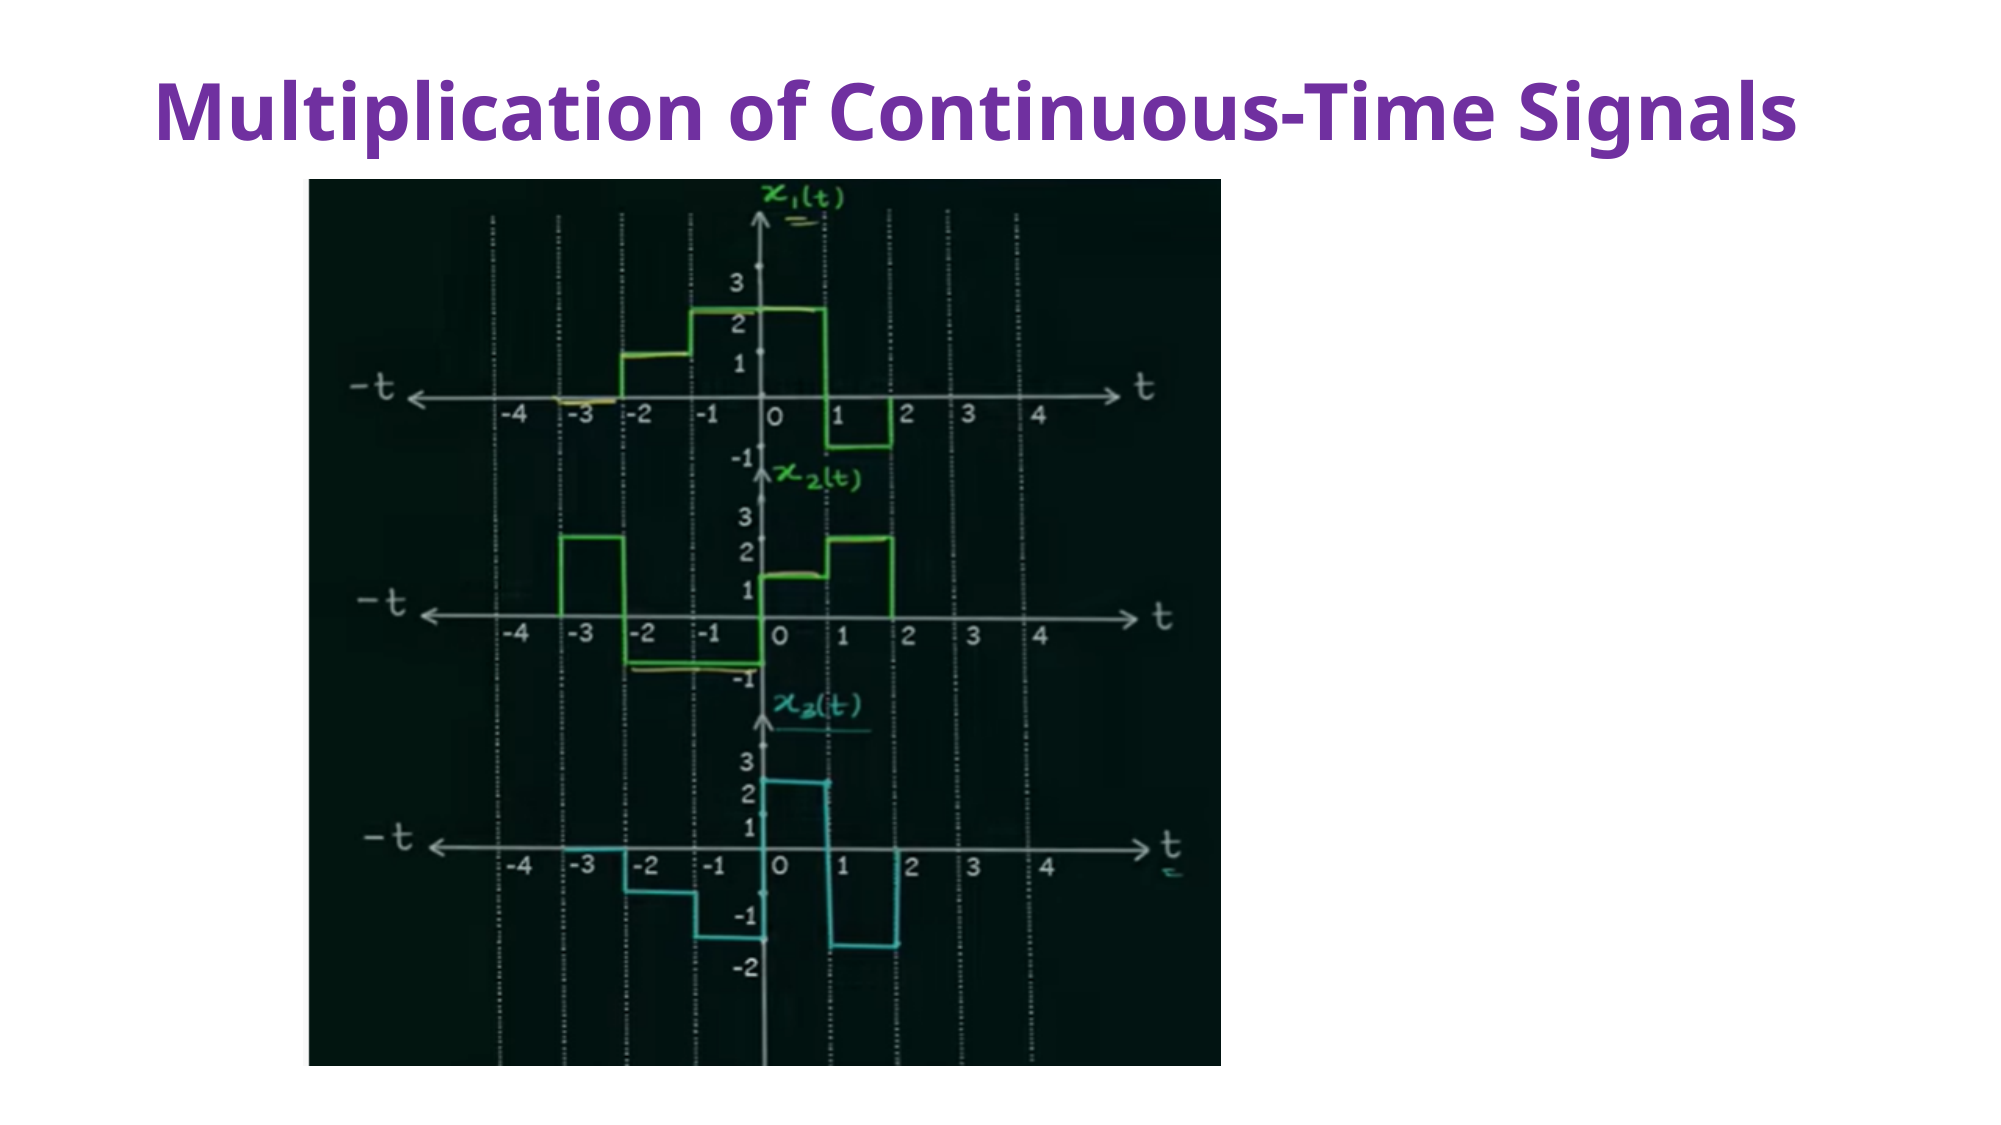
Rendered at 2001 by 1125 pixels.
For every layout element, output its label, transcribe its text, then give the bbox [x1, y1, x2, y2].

picture [303, 179, 1221, 1066]
title Multiplication of Continuous-Time Signals [137, 59, 1863, 170]
